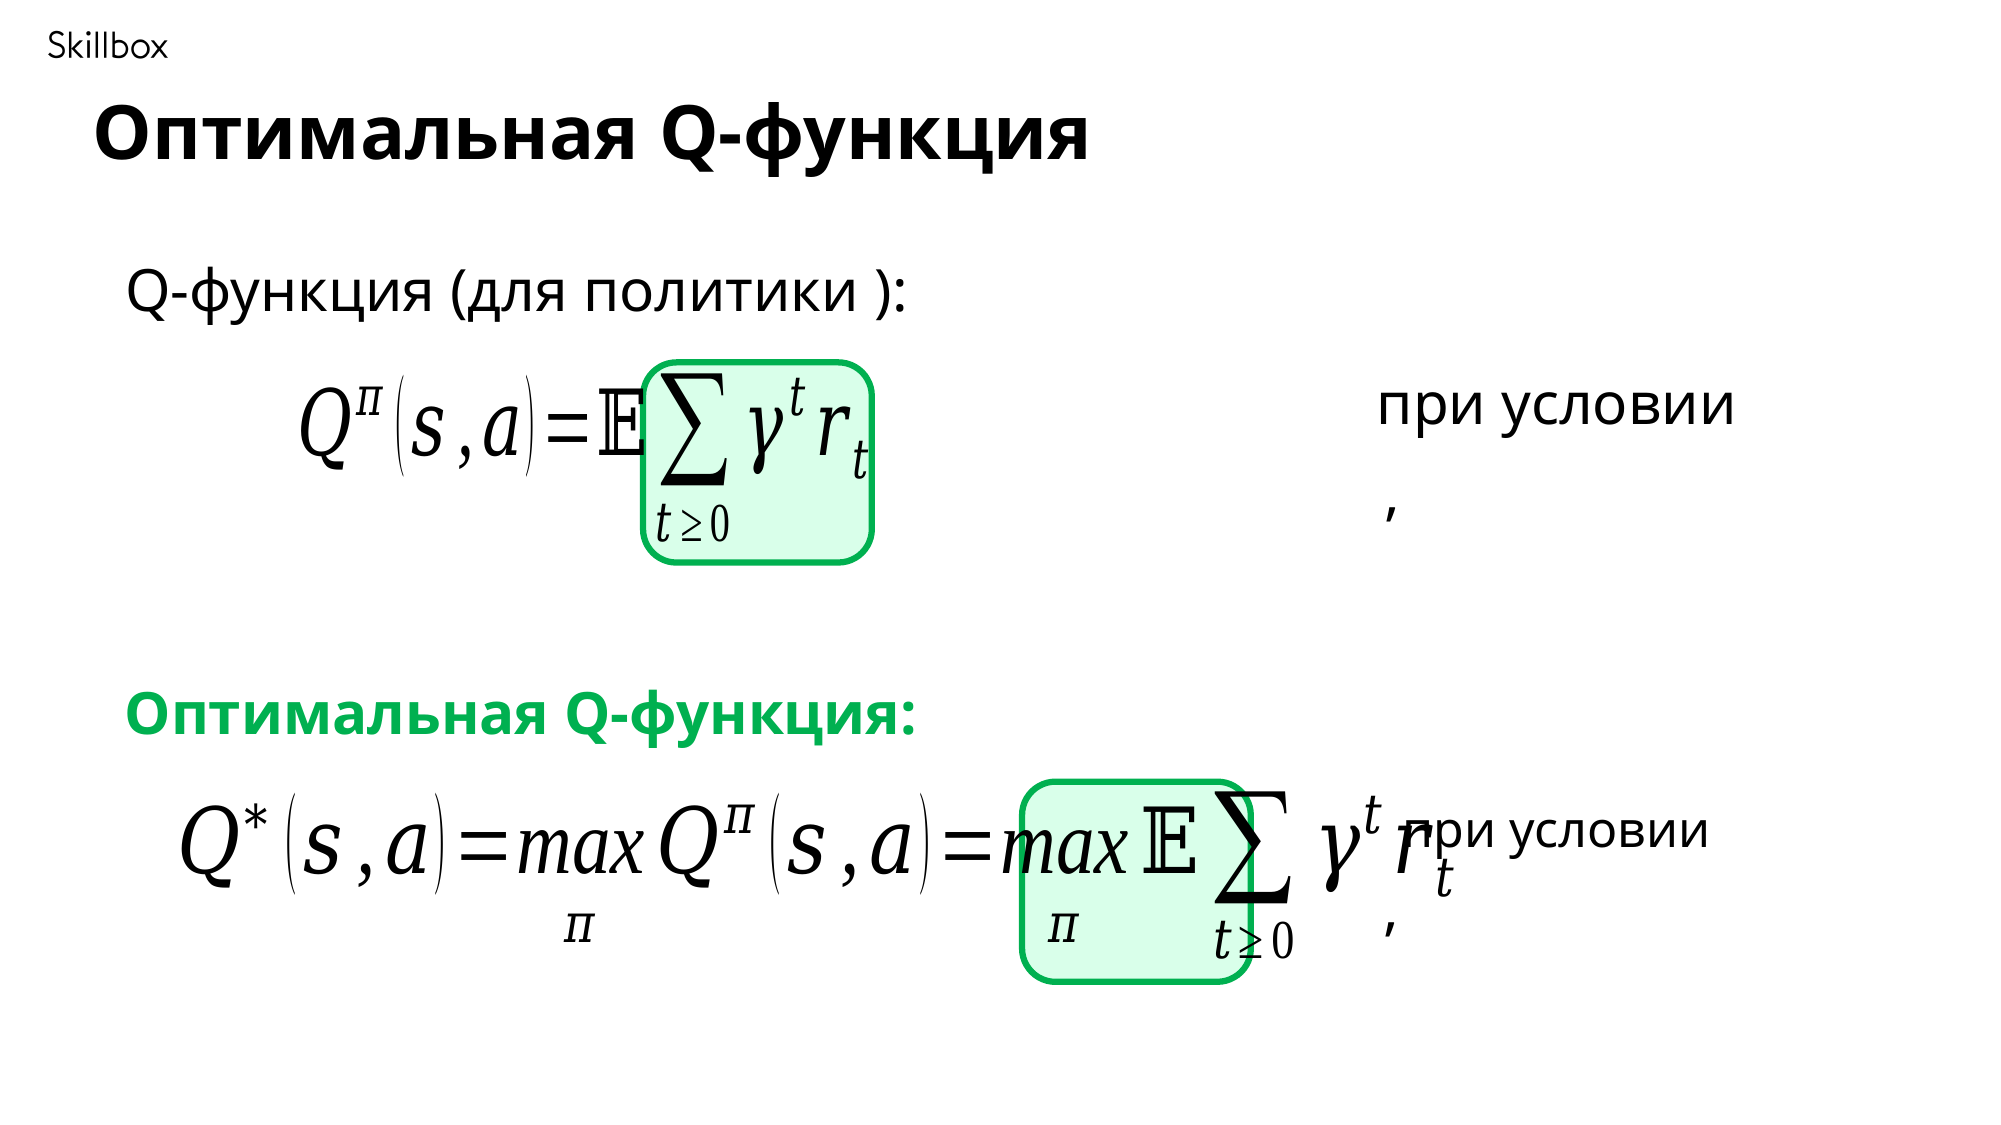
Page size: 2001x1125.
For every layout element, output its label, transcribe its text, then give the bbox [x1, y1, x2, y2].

picture [48, 30, 168, 59]
text_box [1019, 779, 1253, 984]
text_box Оптимальная Q-функция [77, 81, 1982, 190]
text_box при условии [1362, 358, 1760, 444]
text_box Оптимальная Q-функция: [110, 668, 1013, 754]
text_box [297, 362, 873, 563]
text_box при условии [1365, 789, 1748, 865]
